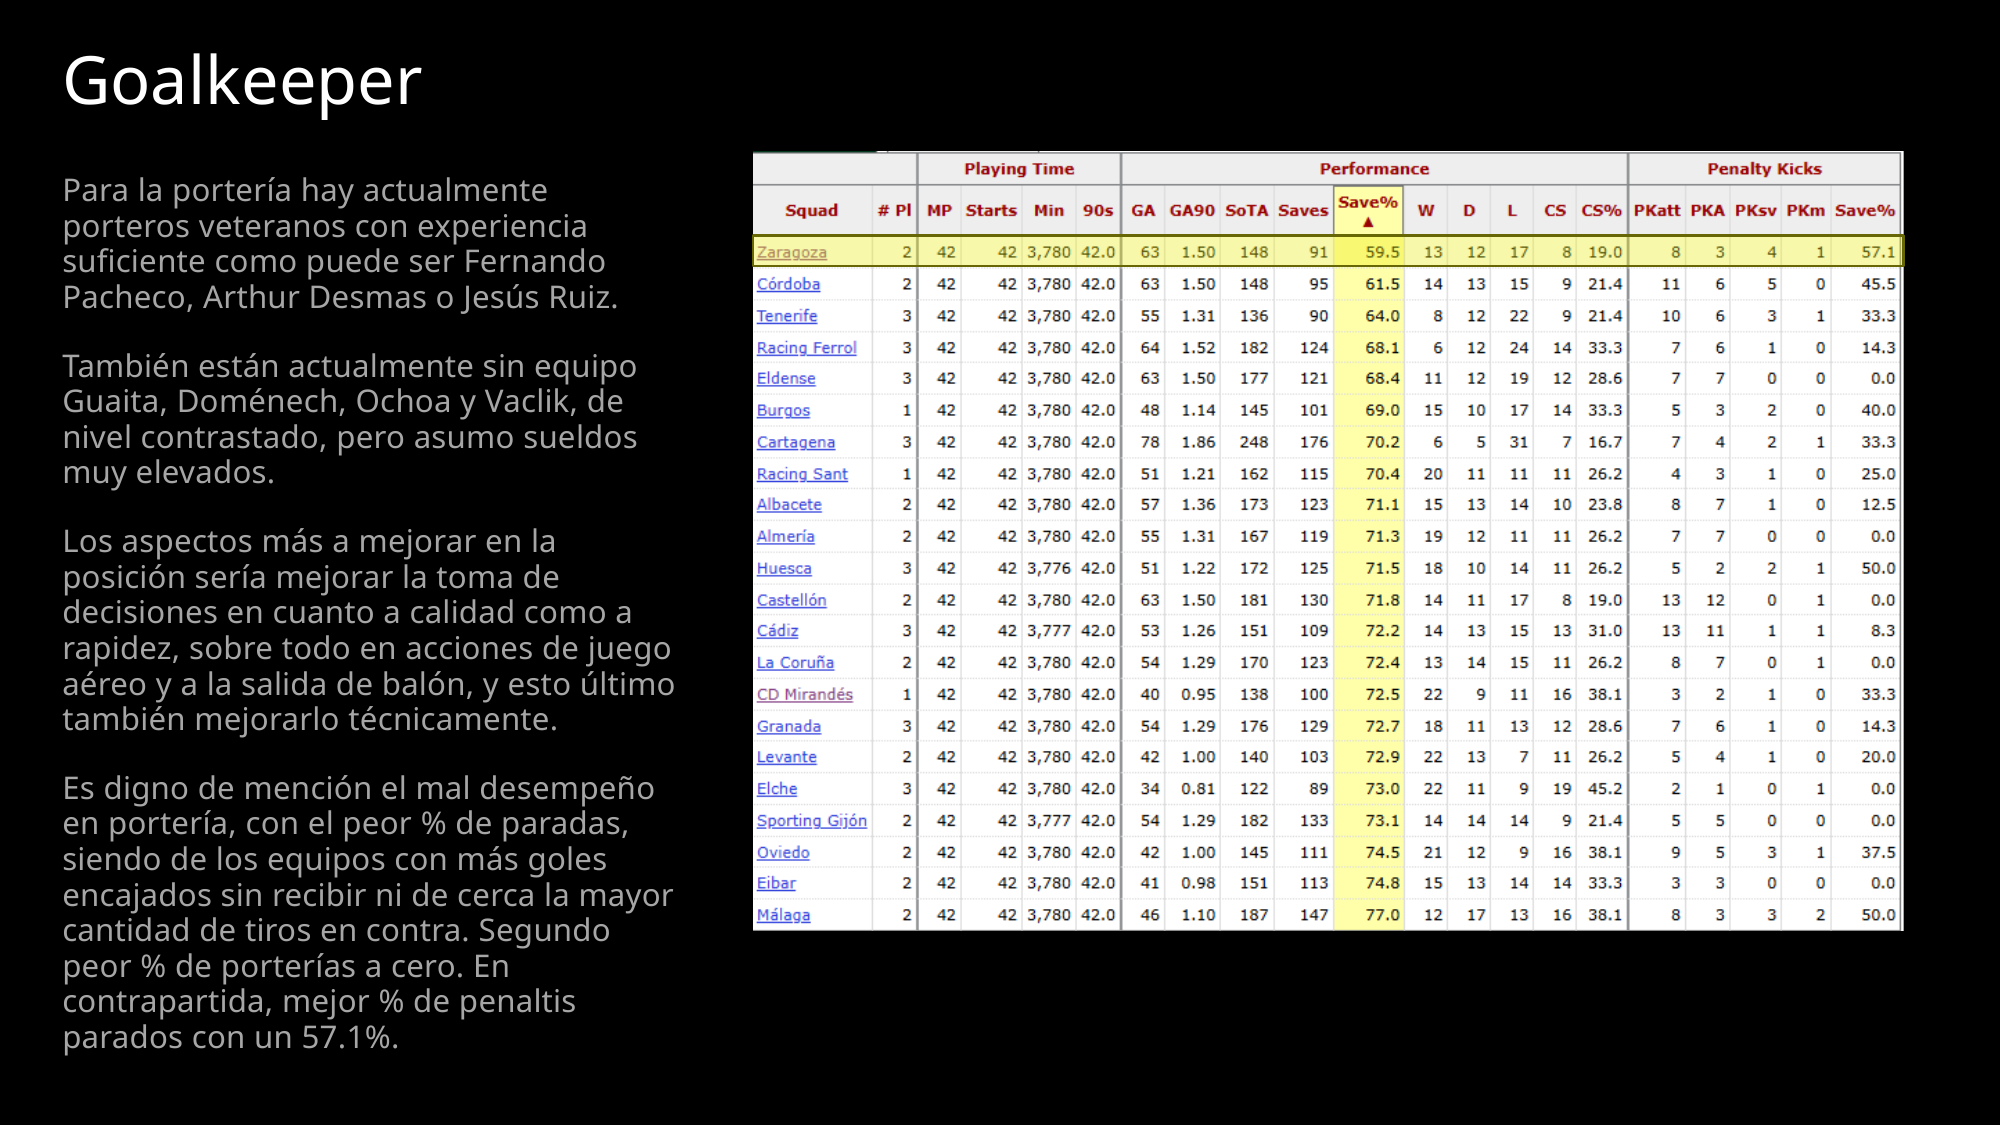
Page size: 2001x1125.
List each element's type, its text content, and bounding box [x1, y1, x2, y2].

text_box Goalkeeper [47, 30, 442, 126]
list Para la portería hay actualmente porteros veteranos con experiencia suficiente como puede ser Fernando Pacheco, Arthur Desmas o Jesús Ruiz. También están actualmente sin equipo Guaita, Doménech, Ochoa y Vaclik, de nivel contrastado, pero asumo sueldos muy elevados. Los aspectos más a mejorar en la posición sería mejorar la toma de decisiones en cuanto a calidad como a rapidez, sobre todo en acciones de juego aéreo y a la salida de balón, y esto último también mejorarlo técnicamente. Es digno de mención el mal desempeño en portería, con el peor % de paradas, siendo de los equipos con más goles encajados sin recibir ni de cerca la mayor cantidad de tiros en contra. Segundo peor % de porterías a cero. En contrapartida, mejor % de penaltis parados con un 57.1%. [47, 165, 700, 1067]
picture [752, 151, 1904, 932]
